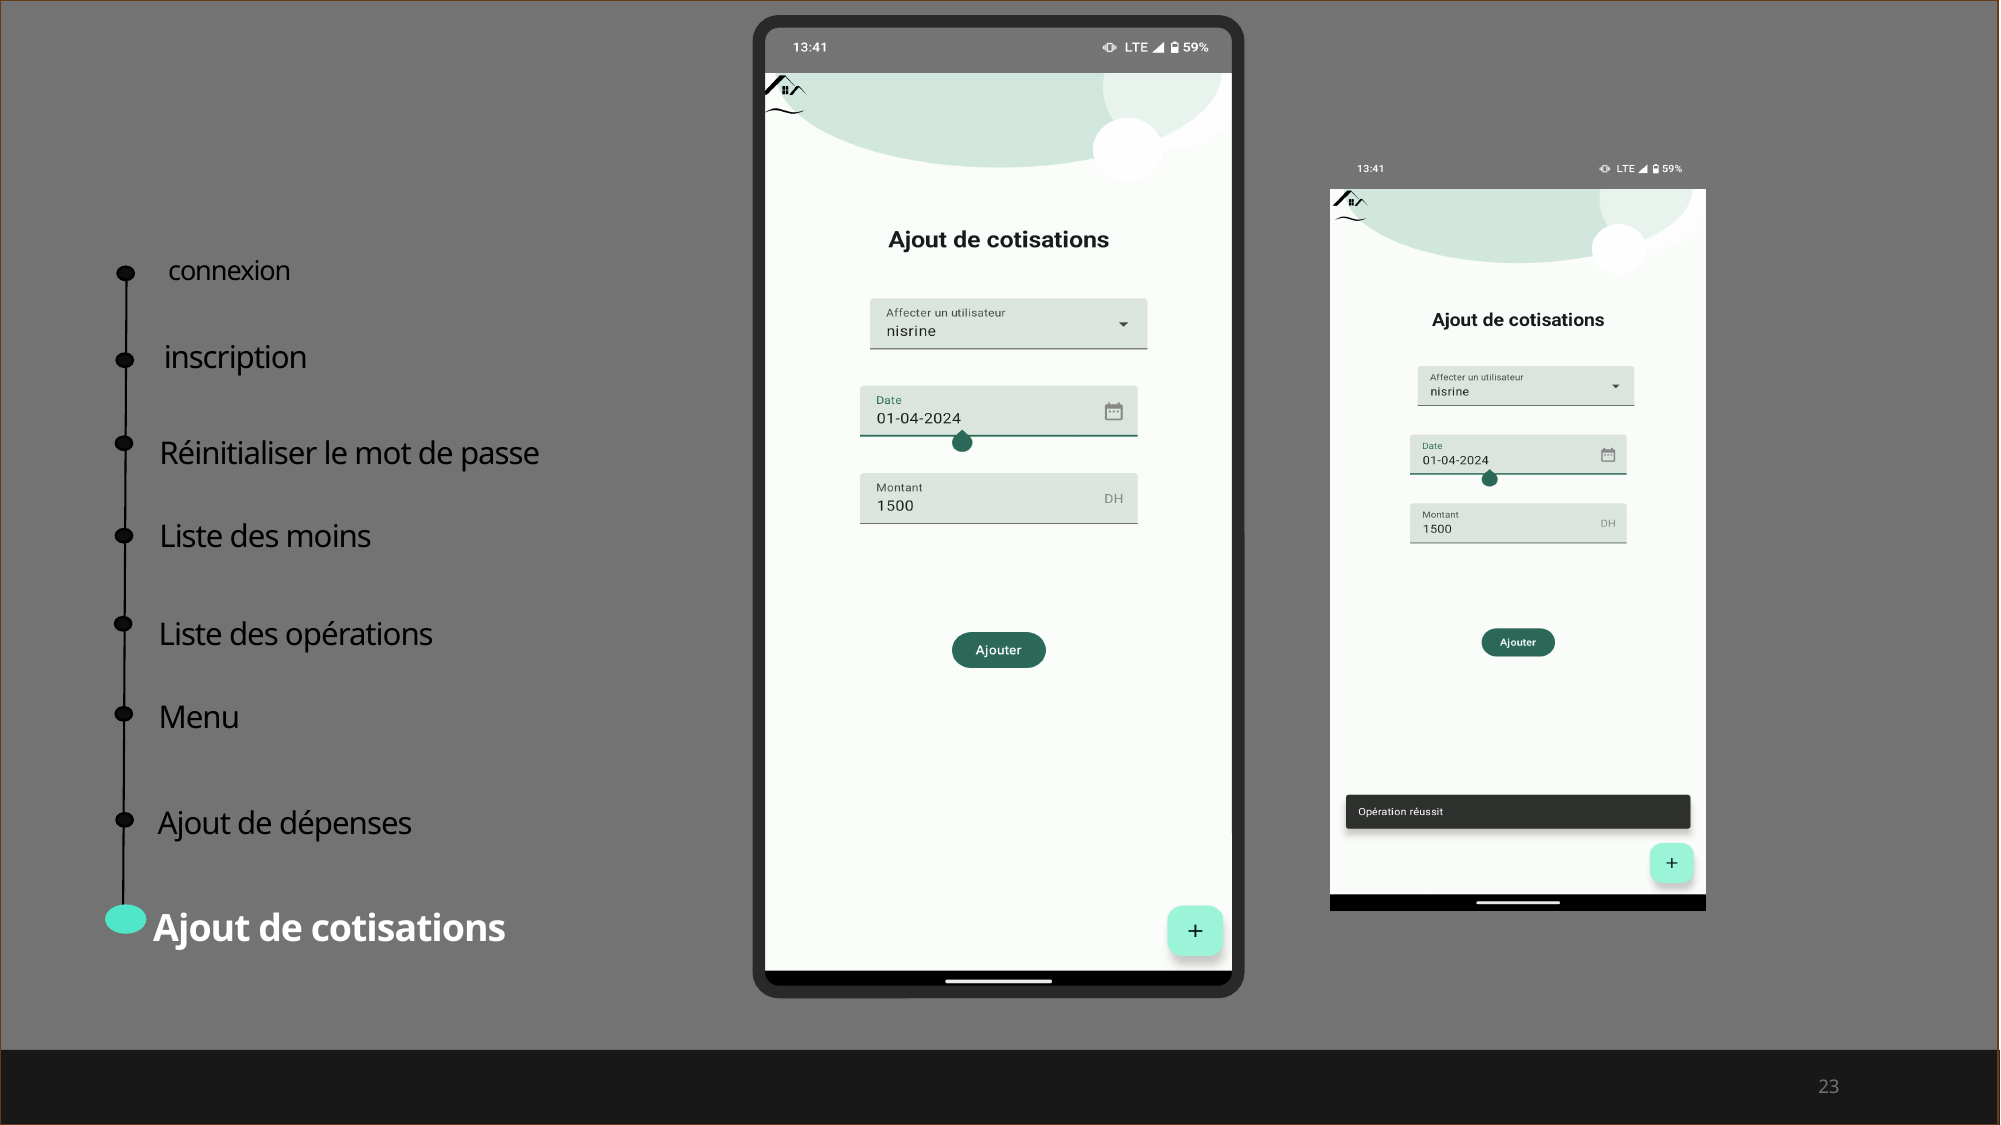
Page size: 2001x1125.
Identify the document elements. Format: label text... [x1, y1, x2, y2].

text_box [115, 354, 119, 367]
text_box [114, 436, 119, 450]
text_box Ajout de dépenses [142, 793, 752, 849]
text_box [105, 905, 120, 934]
picture [758, 20, 1239, 993]
text_box [113, 616, 119, 631]
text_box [122, 280, 127, 931]
text_box [114, 707, 119, 721]
text_box Liste des opérations [143, 604, 752, 660]
text_box [0, 0, 1999, 1125]
picture [1329, 0, 1868, 912]
text_box Liste des moins [144, 505, 709, 561]
text_box [135, 906, 147, 933]
text_box [114, 529, 119, 543]
text_box inscription [148, 332, 534, 383]
text_box Réinitialiser le mot de passe [144, 423, 709, 479]
text_box [116, 265, 135, 281]
text_box connexion [153, 243, 539, 294]
text_box Ajout de cotisations [138, 893, 752, 957]
text_box Menu [143, 689, 752, 742]
text_box [115, 813, 119, 826]
